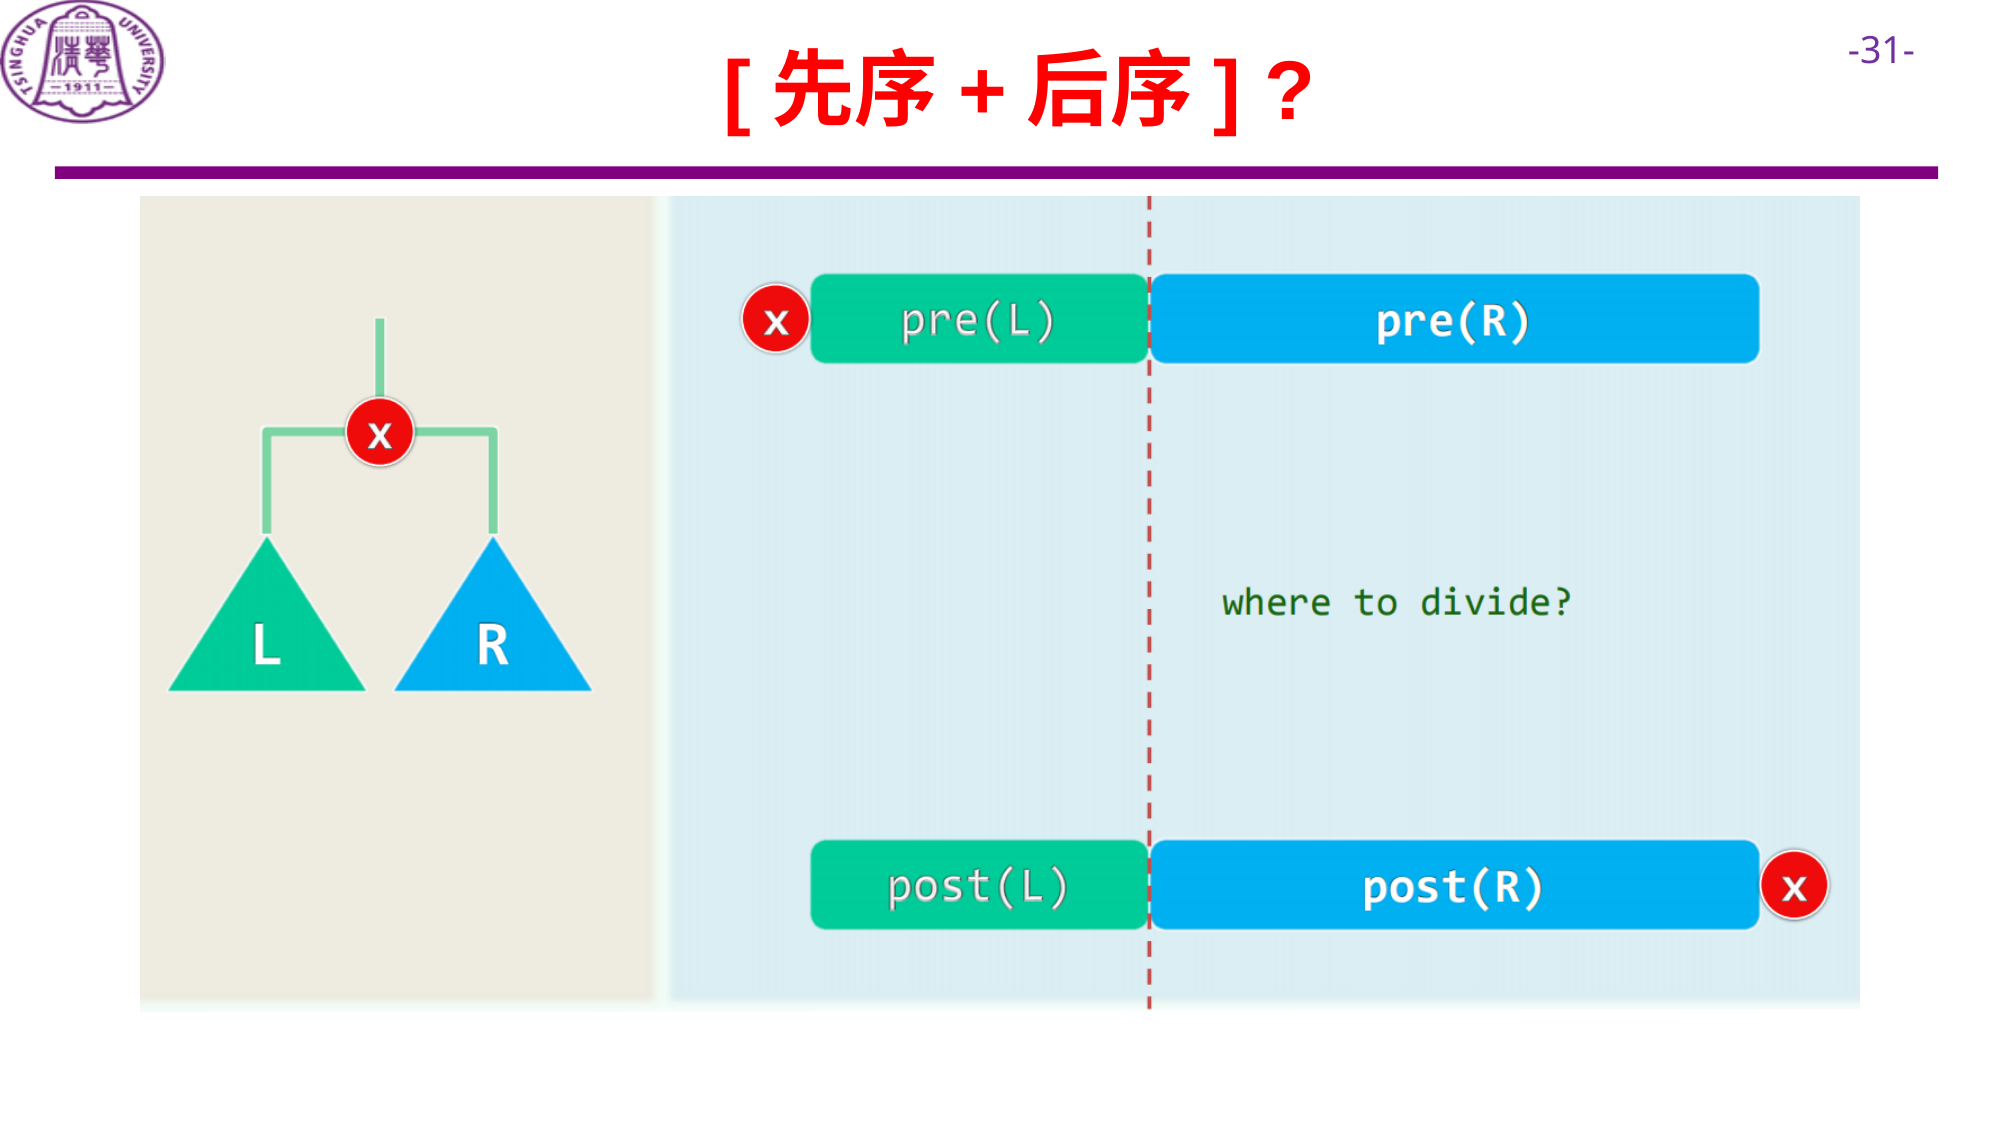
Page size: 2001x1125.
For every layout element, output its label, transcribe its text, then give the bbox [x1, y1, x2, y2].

picture [0, 0, 166, 124]
title [先序+后序] ? [188, 10, 1851, 162]
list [140, 196, 1860, 1012]
